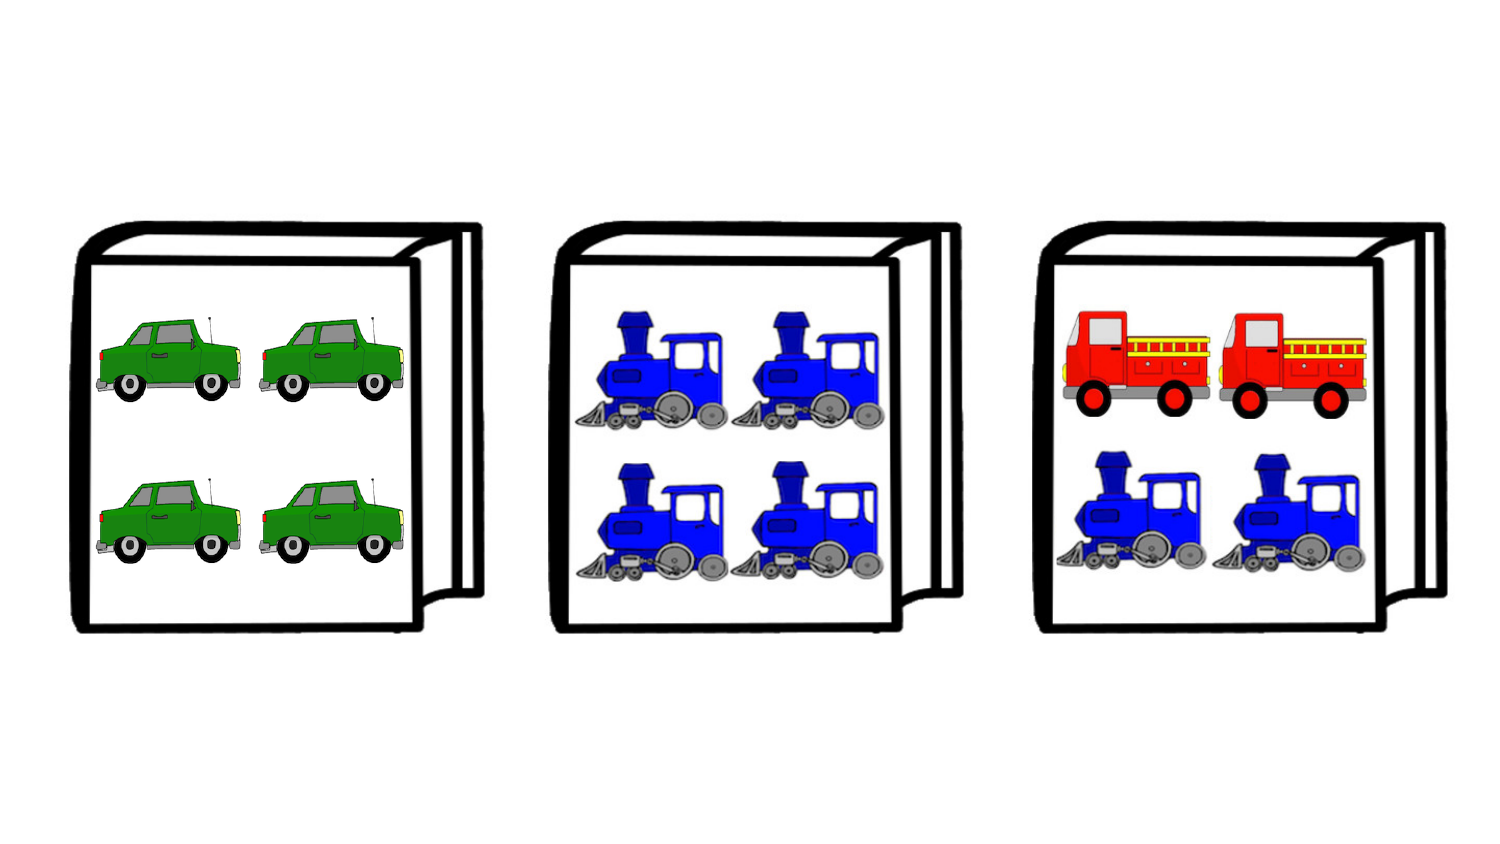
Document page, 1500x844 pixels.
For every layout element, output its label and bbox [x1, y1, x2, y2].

text_box [979, 164, 1500, 680]
text_box [16, 164, 537, 680]
picture [537, 164, 979, 680]
